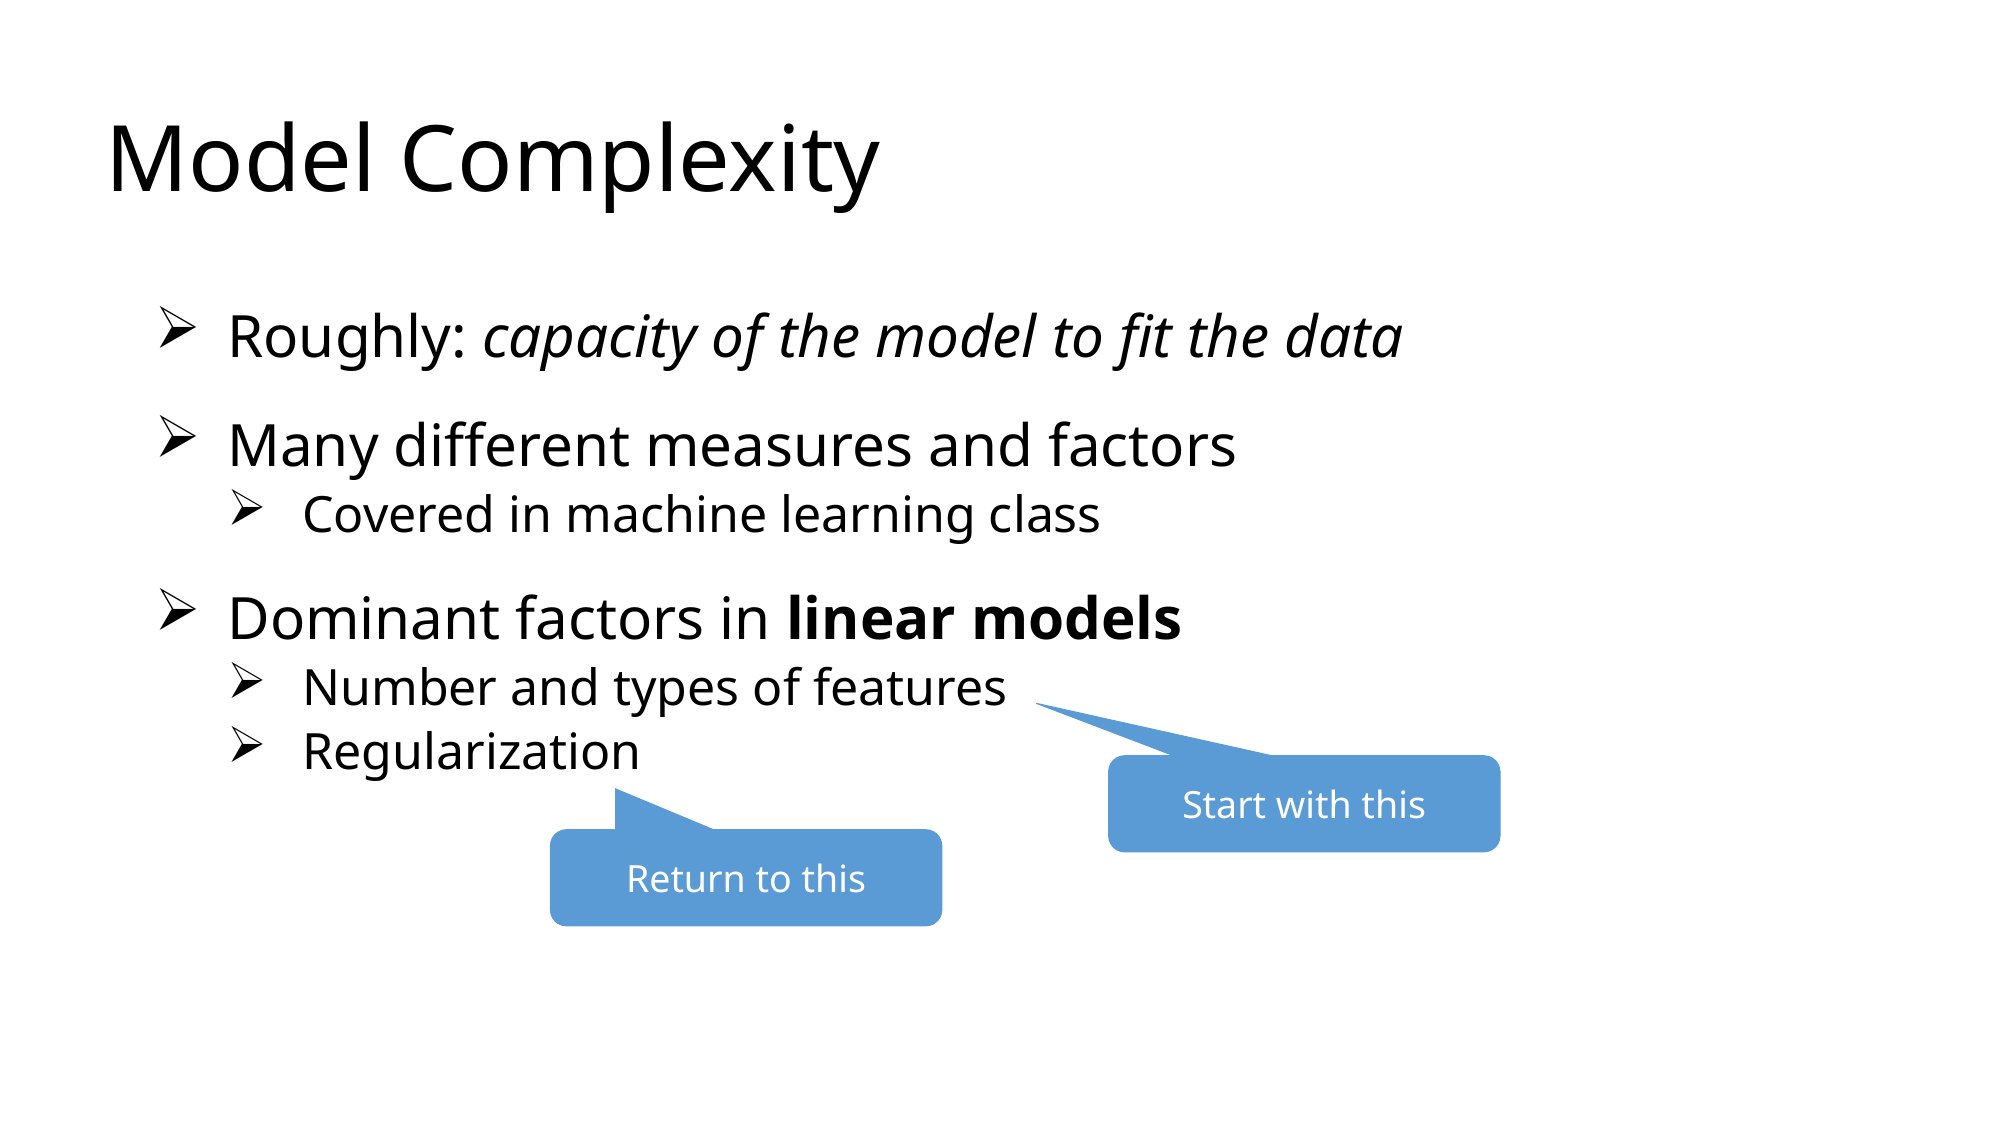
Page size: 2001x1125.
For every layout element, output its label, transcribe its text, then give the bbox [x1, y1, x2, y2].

list Roughly: capacity of the model to fit the data Many different measures and factors Covered in machine learning class Dominant factors in linear models Number and types of features Regularization [137, 299, 1863, 1014]
text_box Start with this [1036, 702, 1501, 853]
text_box Return to this [549, 788, 943, 927]
title Model Complexity [90, 52, 1863, 271]
